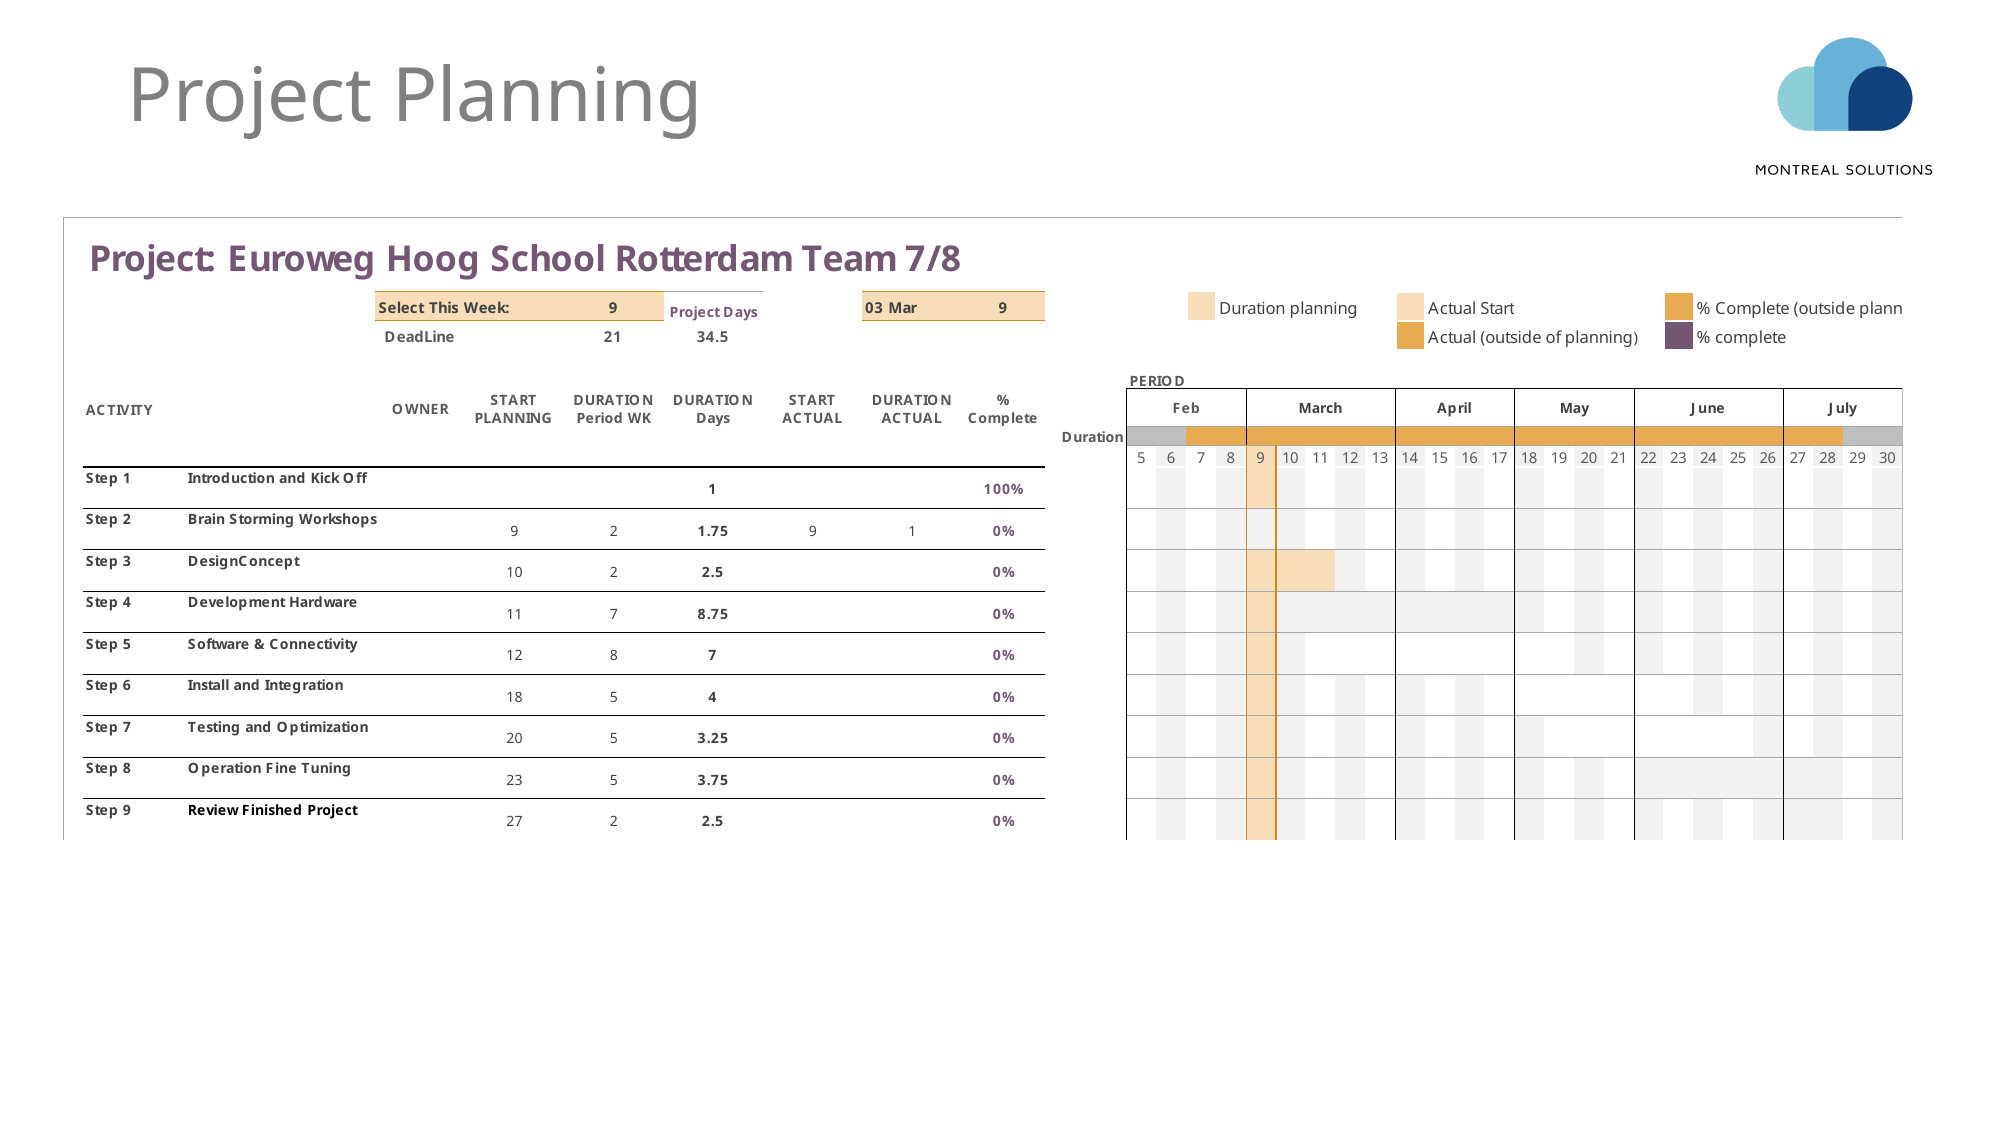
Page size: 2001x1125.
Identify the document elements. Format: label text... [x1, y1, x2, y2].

picture [62, 0, 1967, 841]
text_box Project Planning [112, 49, 1501, 195]
